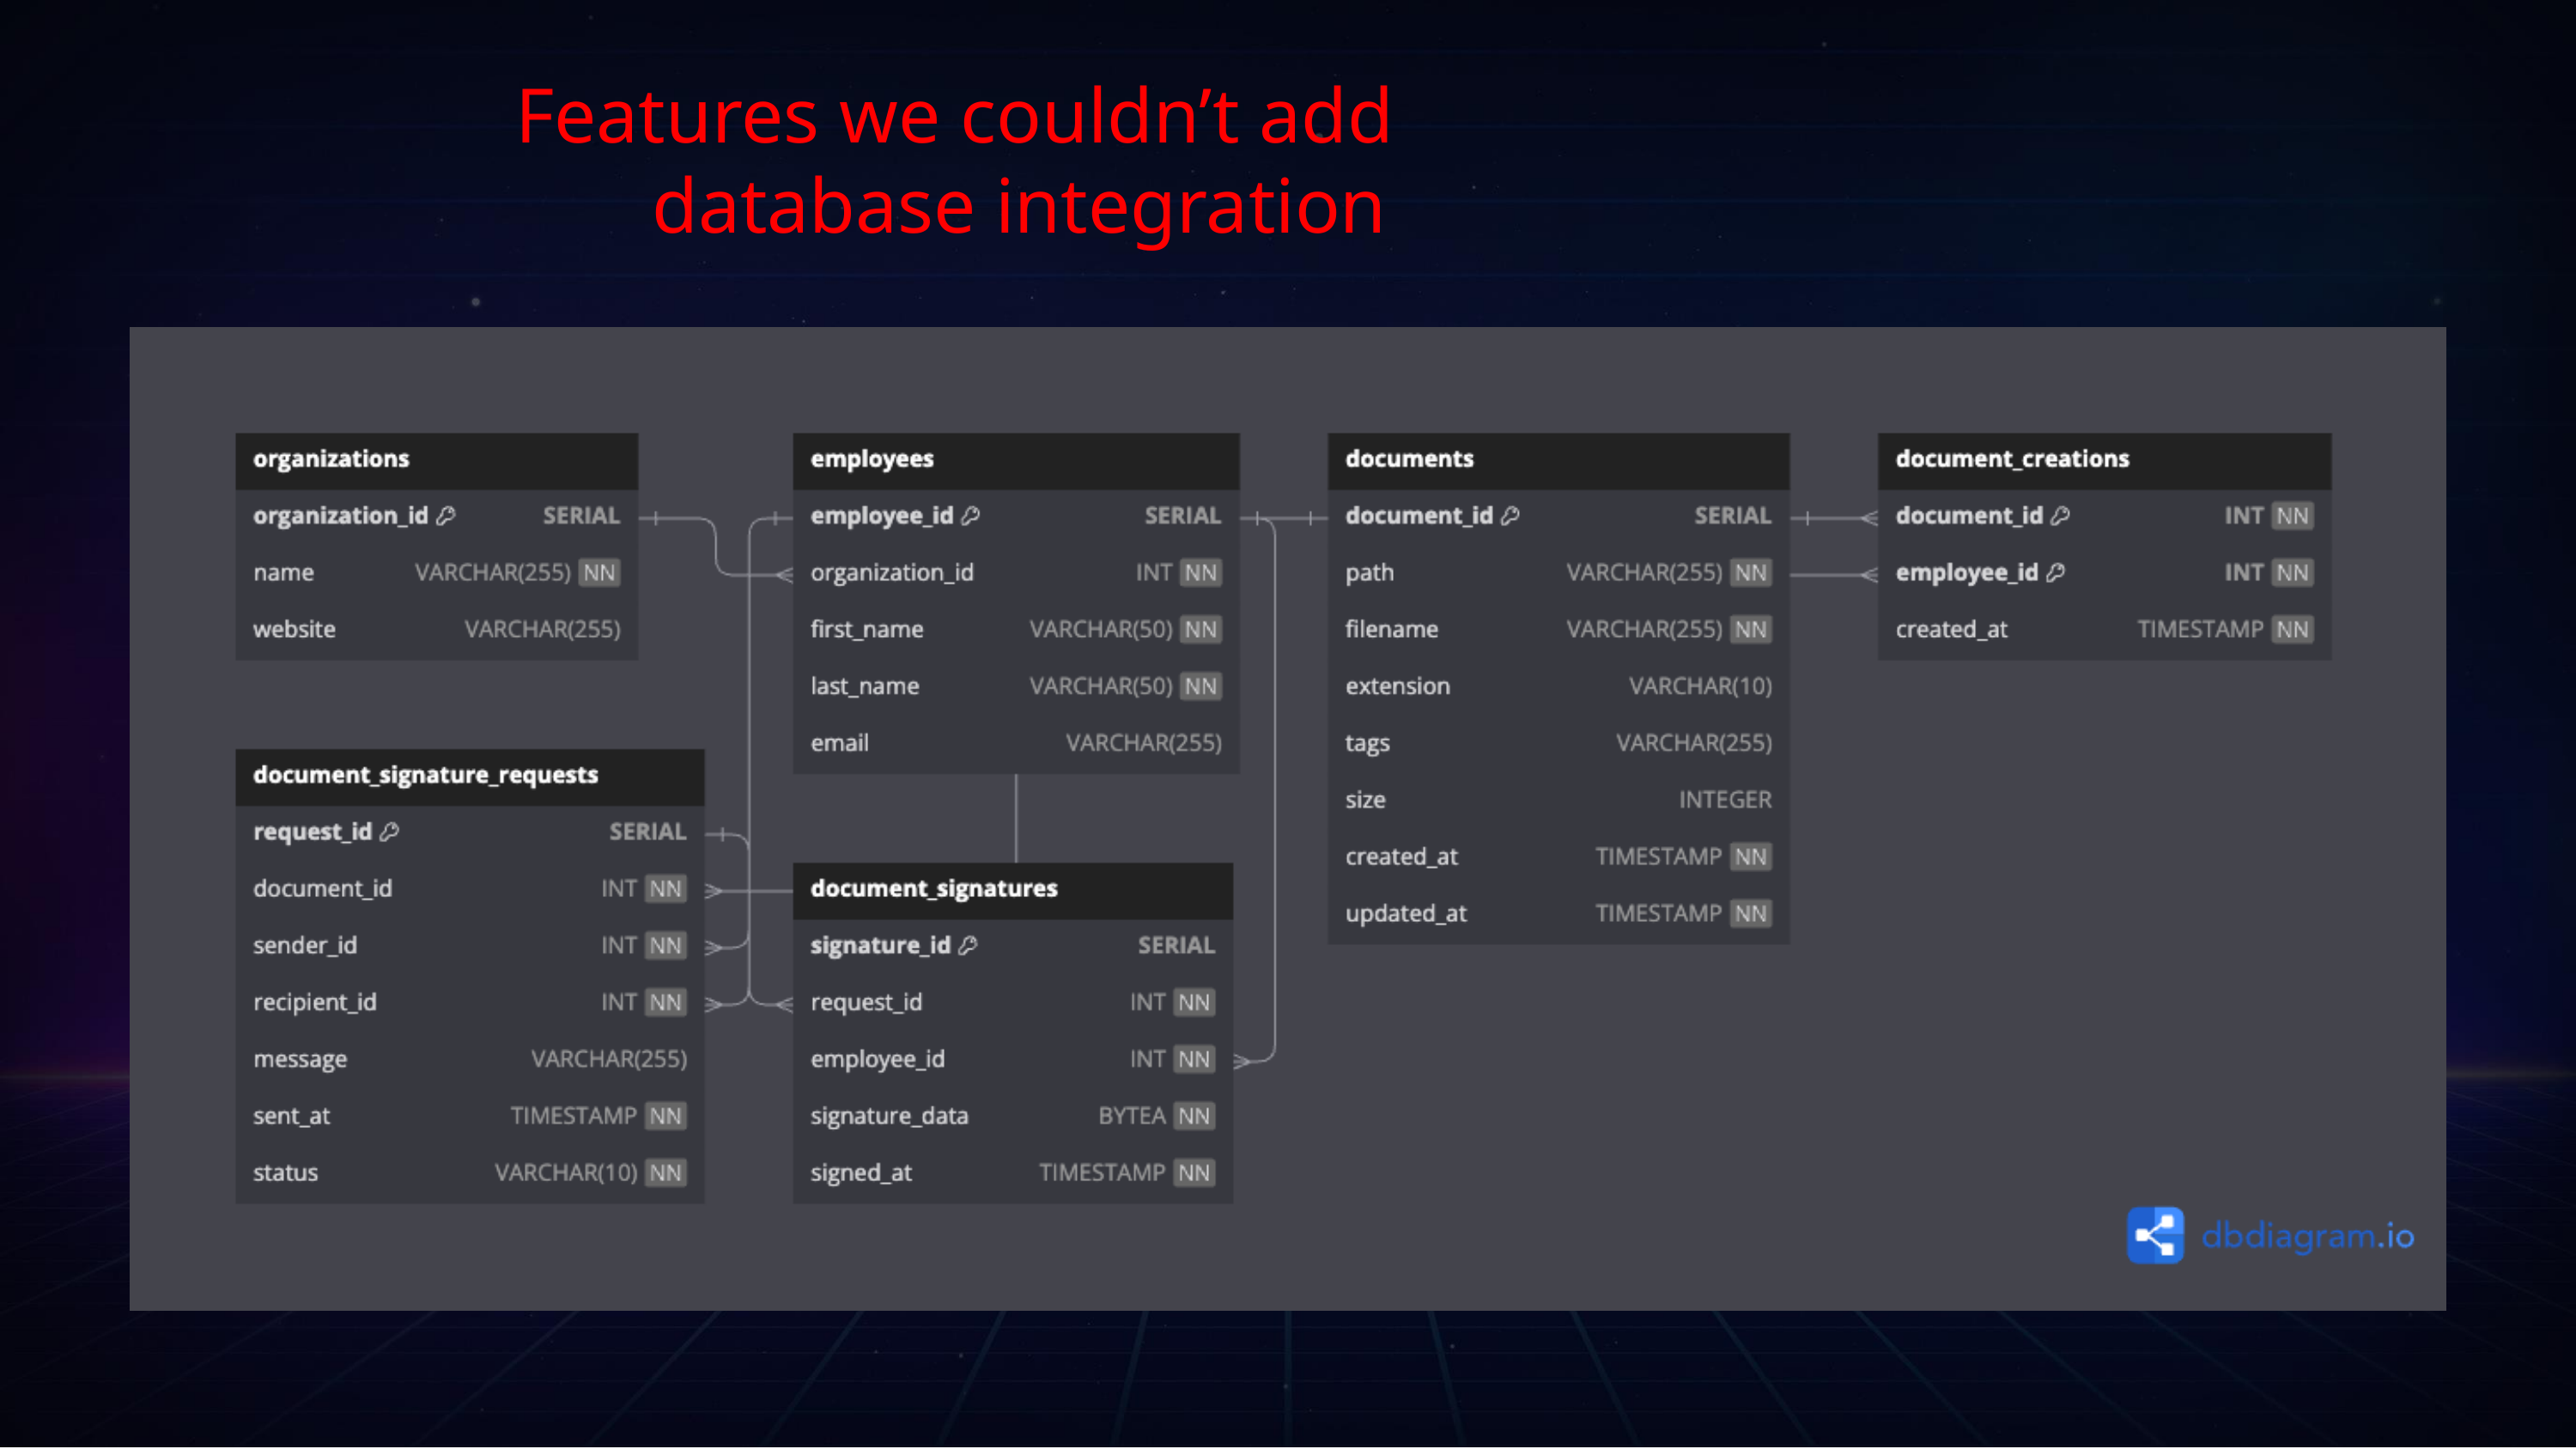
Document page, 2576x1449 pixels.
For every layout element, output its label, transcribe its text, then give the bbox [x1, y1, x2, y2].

title Features we couldn’t add database integration [515, 68, 1914, 251]
picture [0, 0, 2576, 1447]
